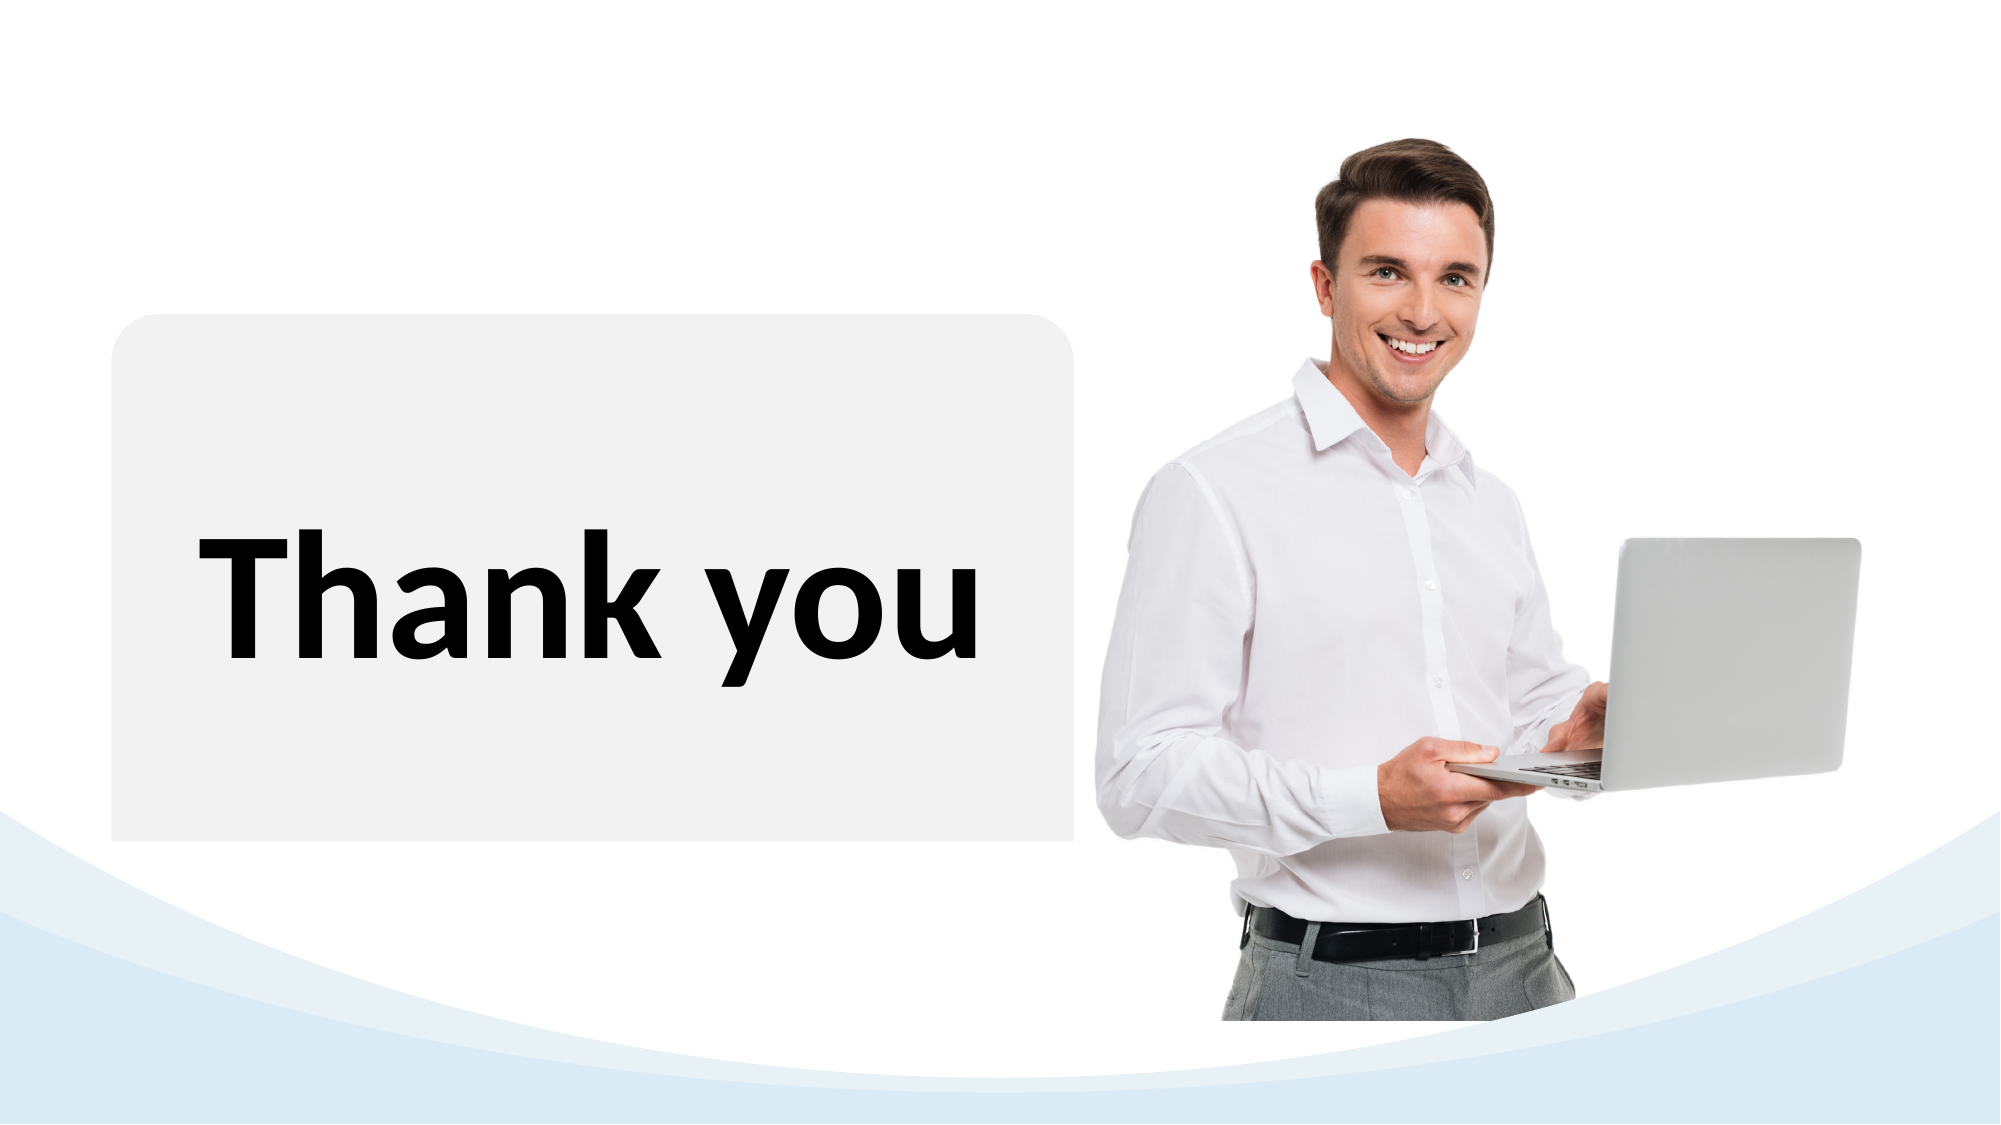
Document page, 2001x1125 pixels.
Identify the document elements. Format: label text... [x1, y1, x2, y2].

text_box Thank you [110, 312, 1070, 810]
picture [1070, 111, 1889, 810]
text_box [0, 810, 2000, 1124]
text_box [214, 358, 1070, 810]
